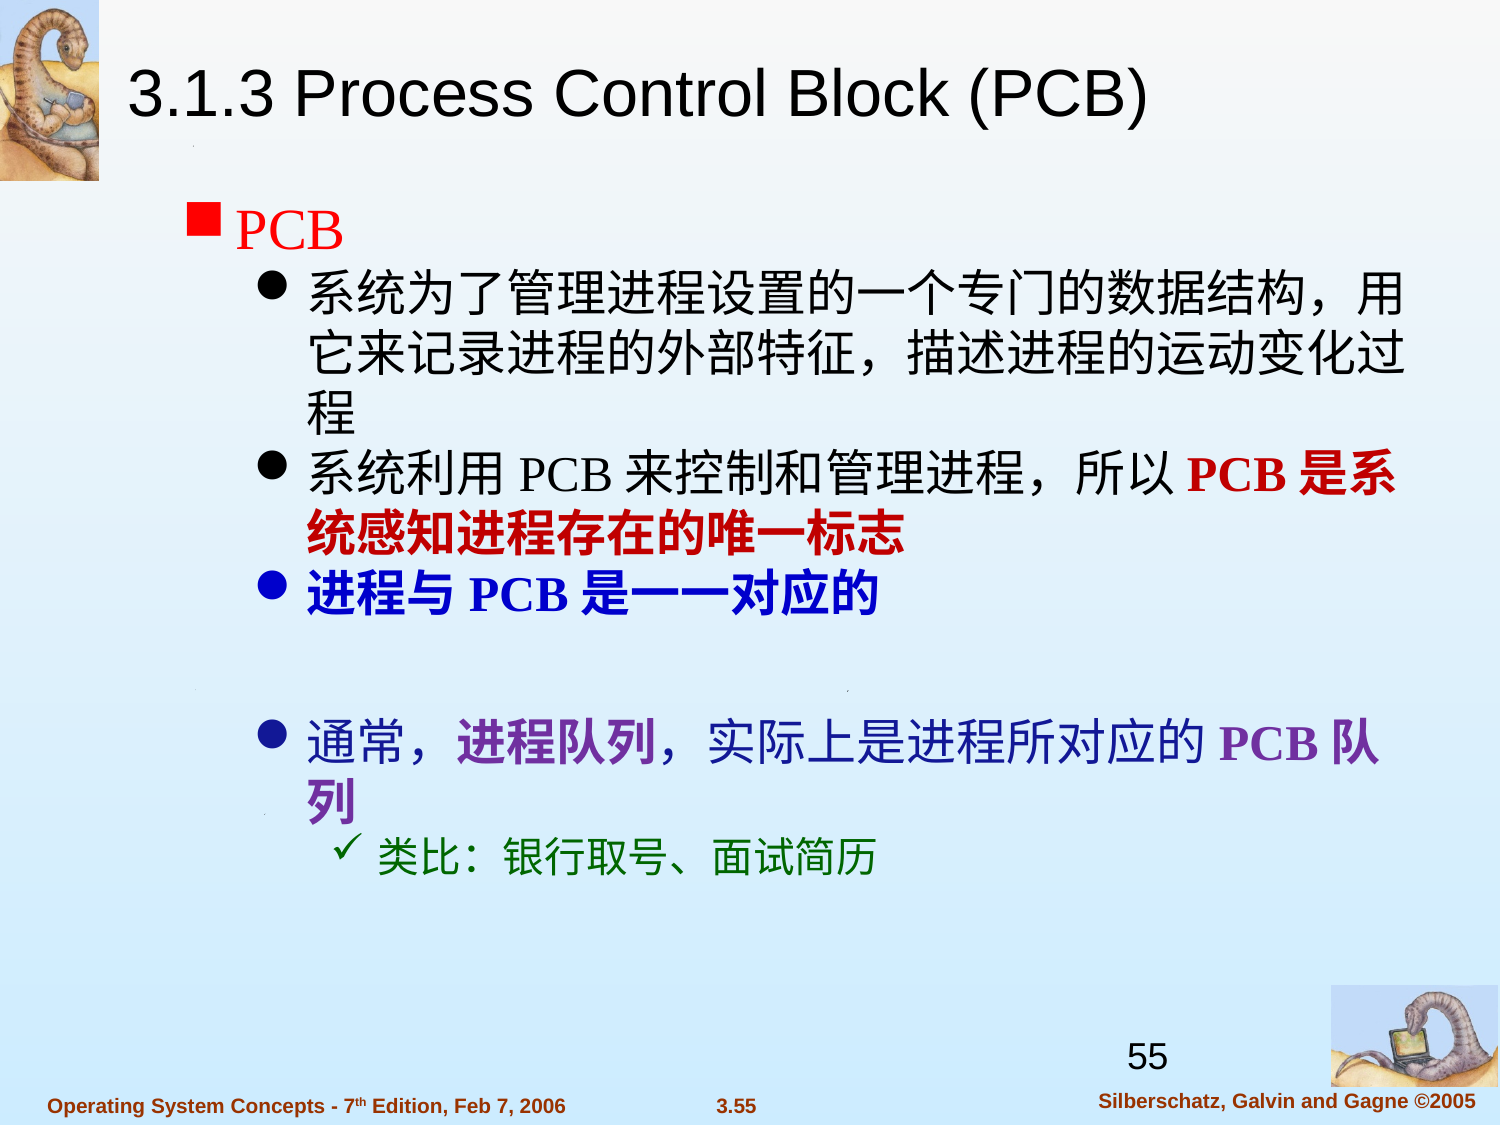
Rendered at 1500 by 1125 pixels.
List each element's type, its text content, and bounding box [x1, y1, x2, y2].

list PCB 系统为了管理进程设置的一个专门的数据结构，用它来记录进程的外部特征，描述进程的运动变化过程 系统利用PCB来控制和管理进程，所以PCB是系统感知进程存在的唯一标志 进程与PCB是一一对应的 通常，进程队列，实际上是进程所对应的PCB队列 类比：银行取号、面试简历 [150, 183, 1425, 933]
picture [1331, 985, 1498, 1087]
picture [0, 0, 99, 181]
text_box 55 [1112, 1024, 1425, 1100]
title 3.1.3 Process Control Block (PCB) [112, 37, 1438, 138]
